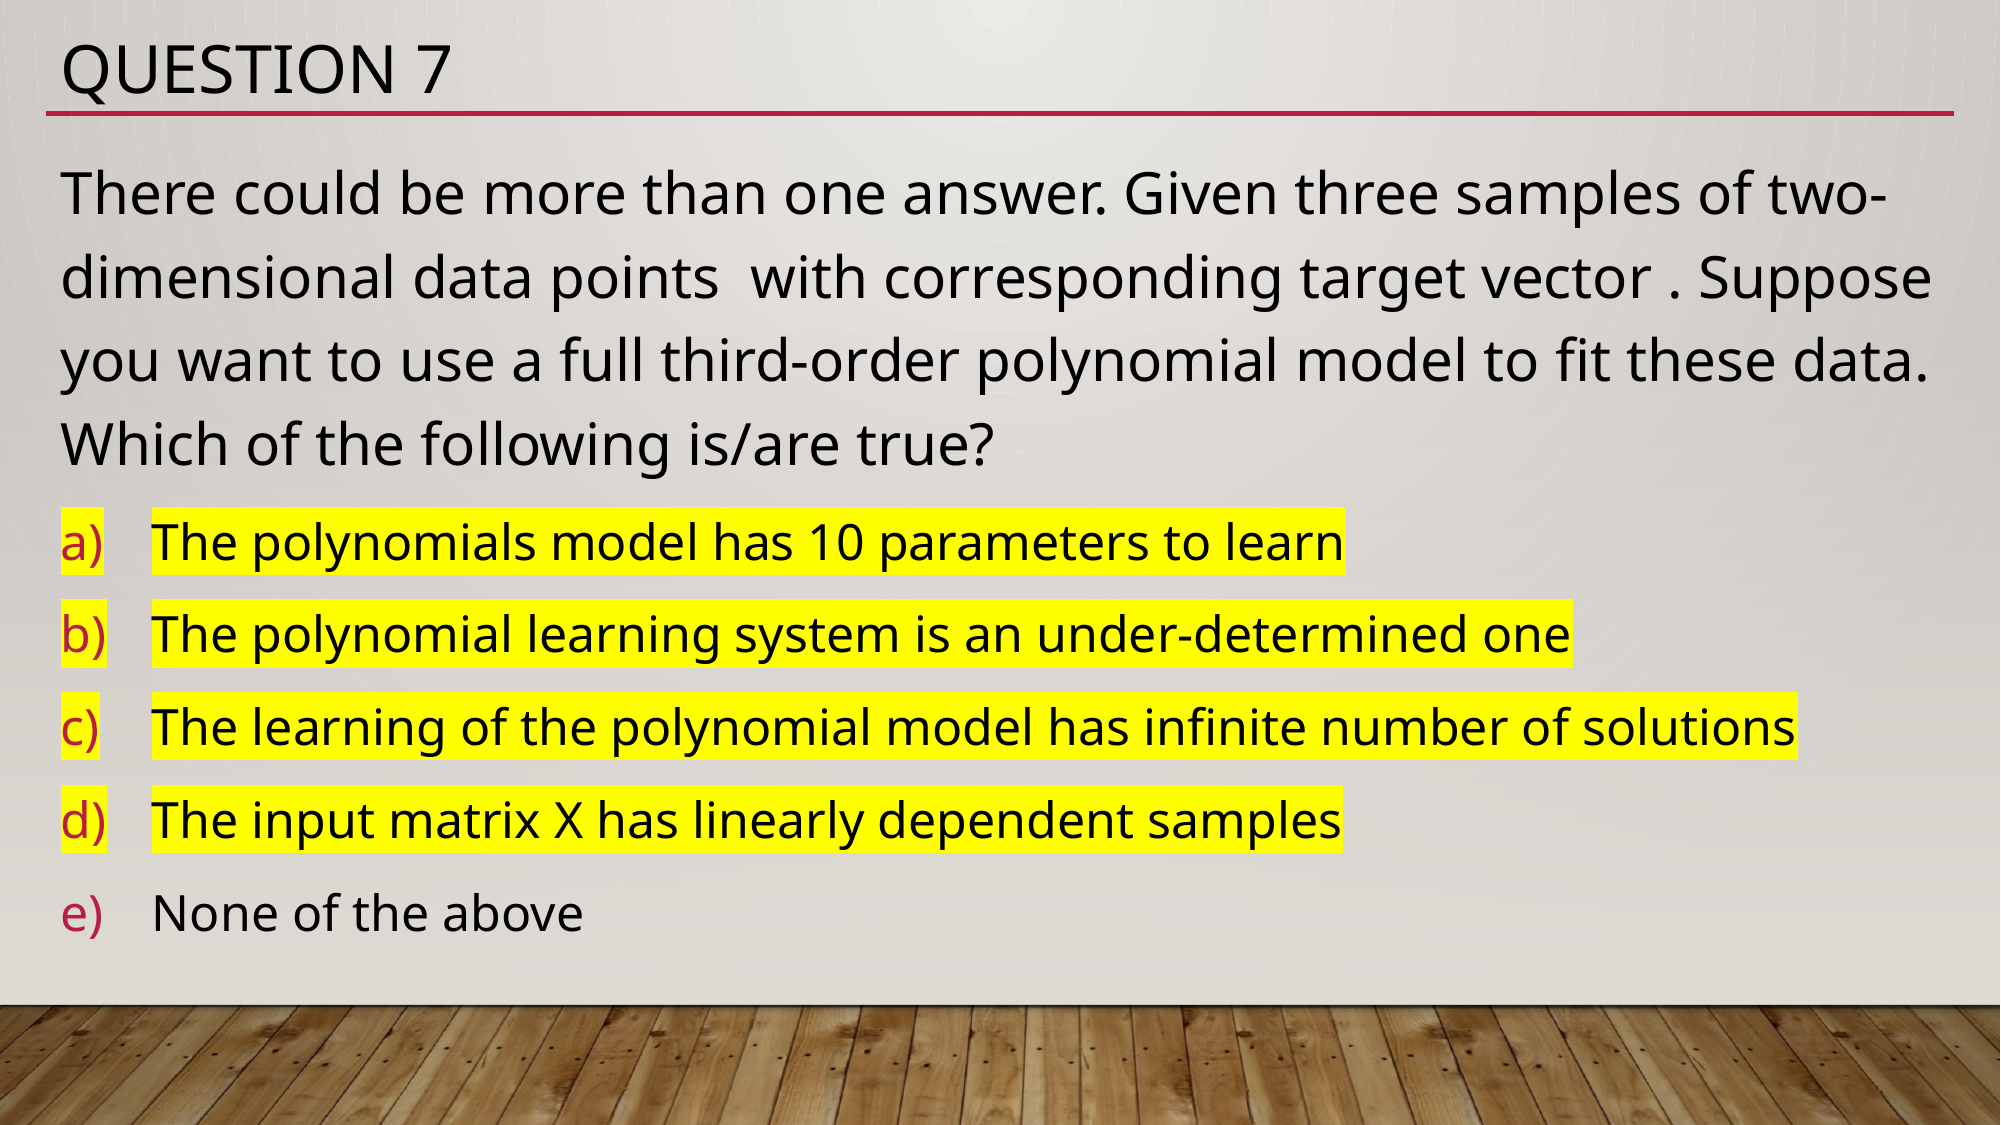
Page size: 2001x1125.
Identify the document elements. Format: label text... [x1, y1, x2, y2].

picture [0, 1005, 2000, 1125]
title Question 7 [45, 28, 1954, 201]
